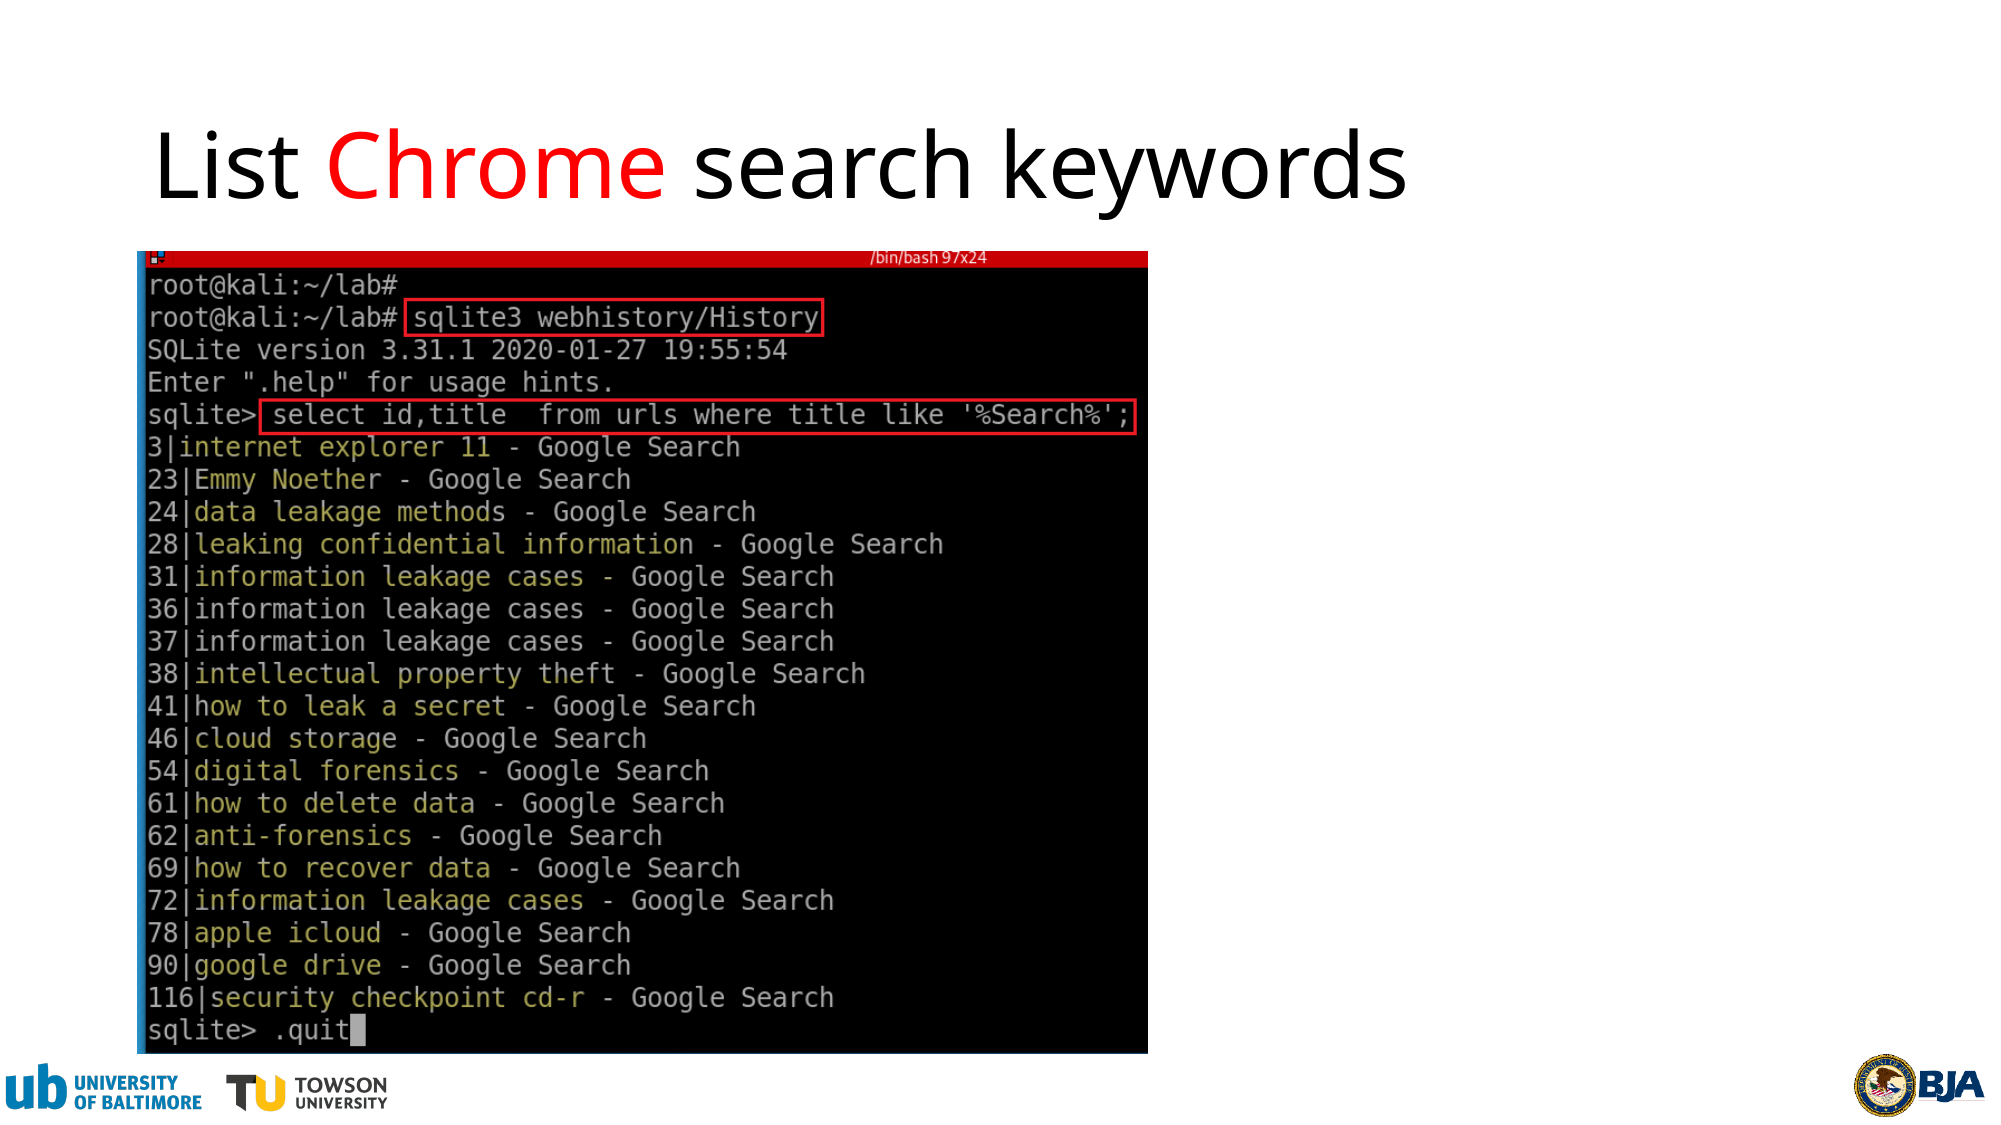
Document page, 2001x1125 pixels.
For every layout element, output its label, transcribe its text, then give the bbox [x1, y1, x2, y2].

picture [0, 251, 1148, 1125]
title List Chrome search keywords [137, 59, 1863, 278]
picture [1854, 1054, 1986, 1117]
